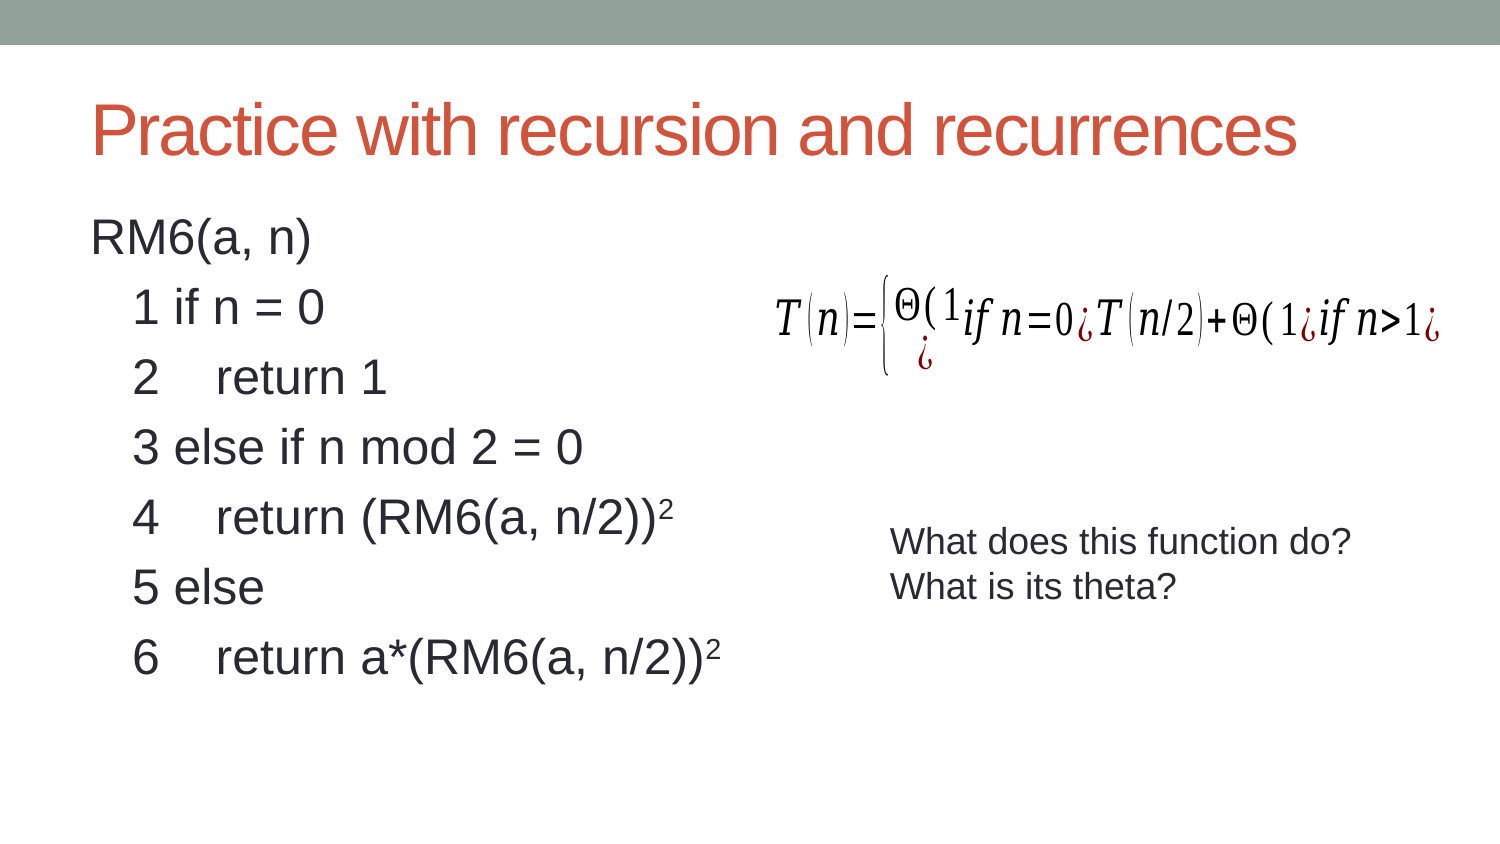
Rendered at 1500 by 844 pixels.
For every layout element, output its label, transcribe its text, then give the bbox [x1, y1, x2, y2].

text_box What does this function do? What is its theta? [875, 509, 1438, 614]
title Practice with recursion and recurrences [75, 65, 1425, 188]
list RM6(a, n) 1 if n = 0 2 return 1 3 else if n mod 2 = 0 4 return (RM6(a, n/2))2 5 else 6 return a*(RM6(a, n/2))2 [75, 196, 1425, 797]
